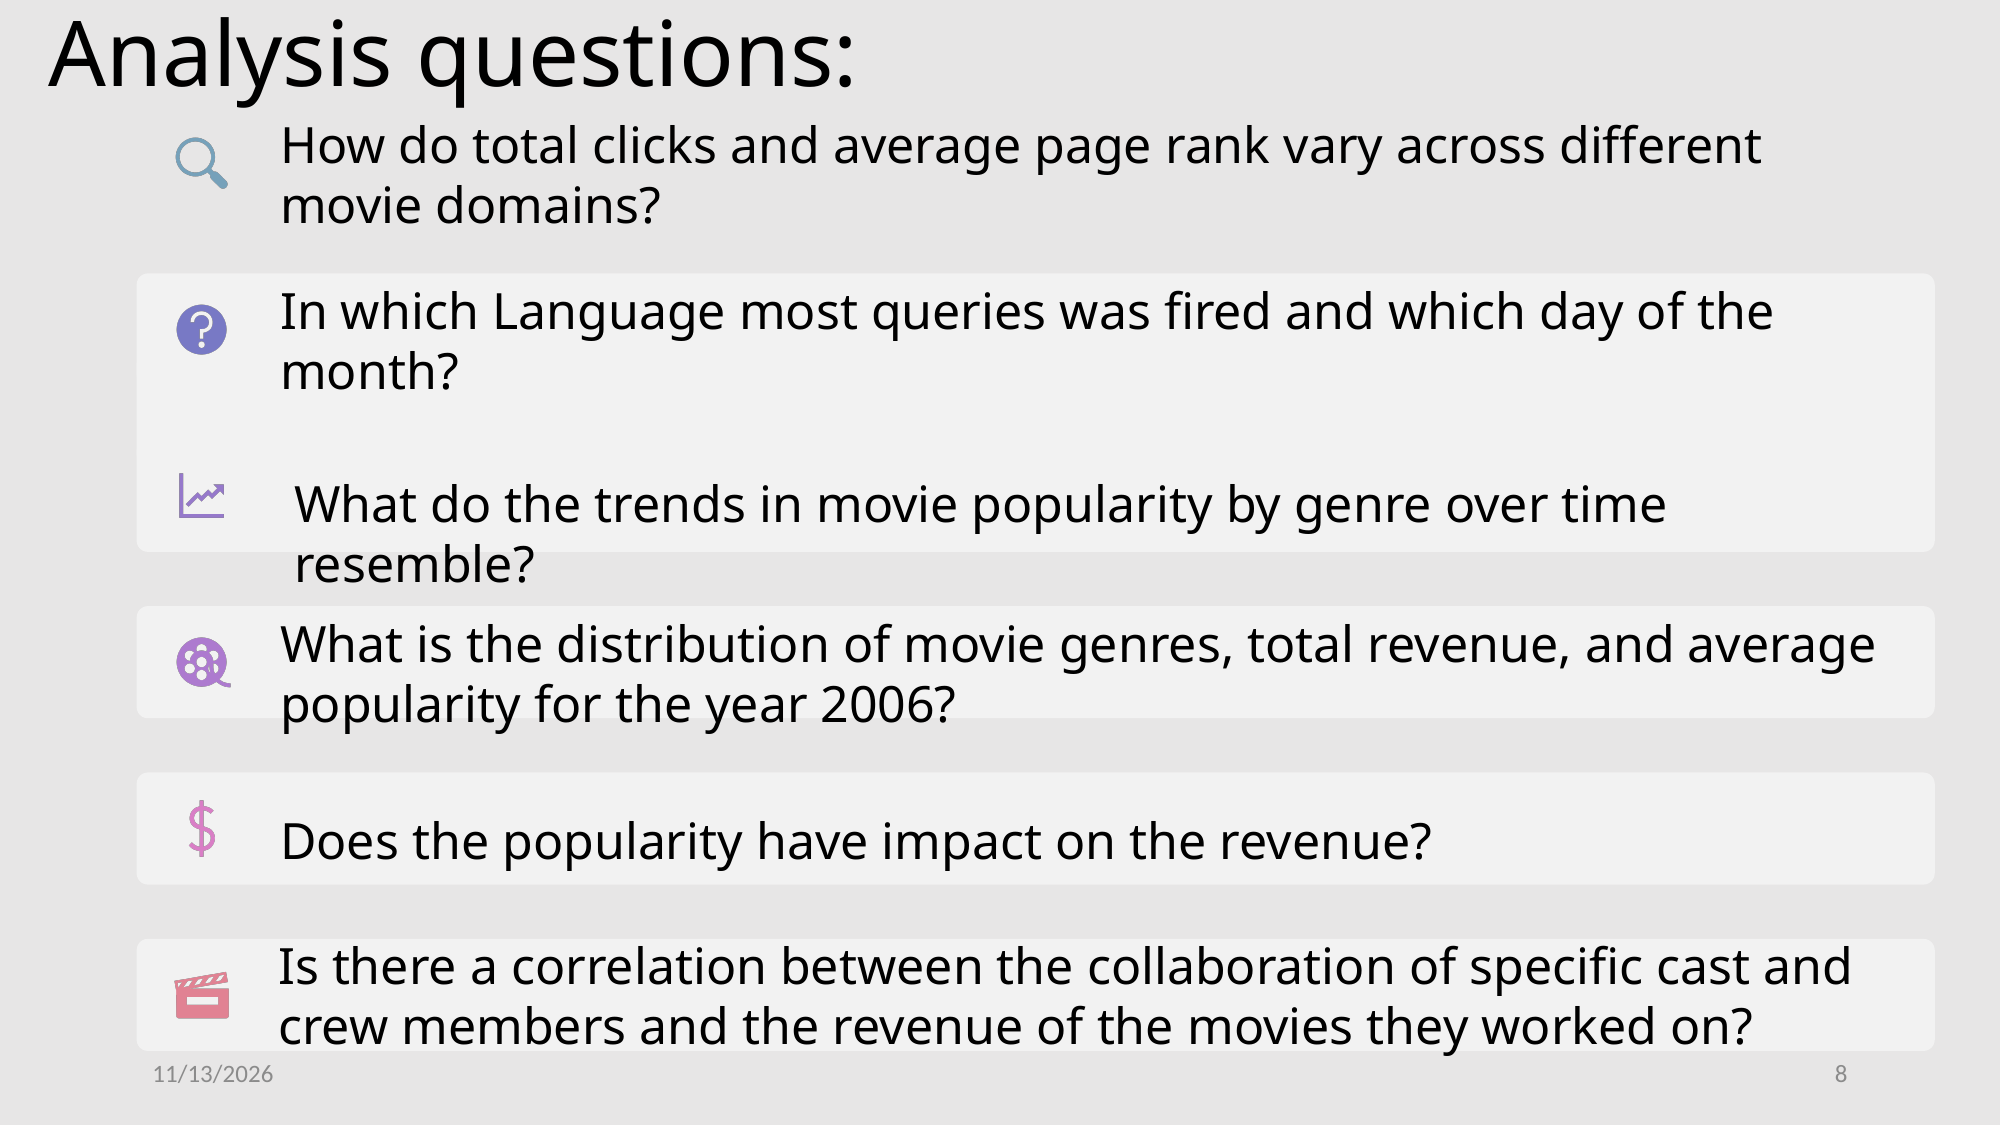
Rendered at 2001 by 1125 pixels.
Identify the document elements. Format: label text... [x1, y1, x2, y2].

title Analysis questions: [33, 0, 1609, 114]
slide_number 8 [1412, 1073, 1863, 1103]
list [136, 106, 1935, 1073]
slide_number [137, 1073, 588, 1103]
